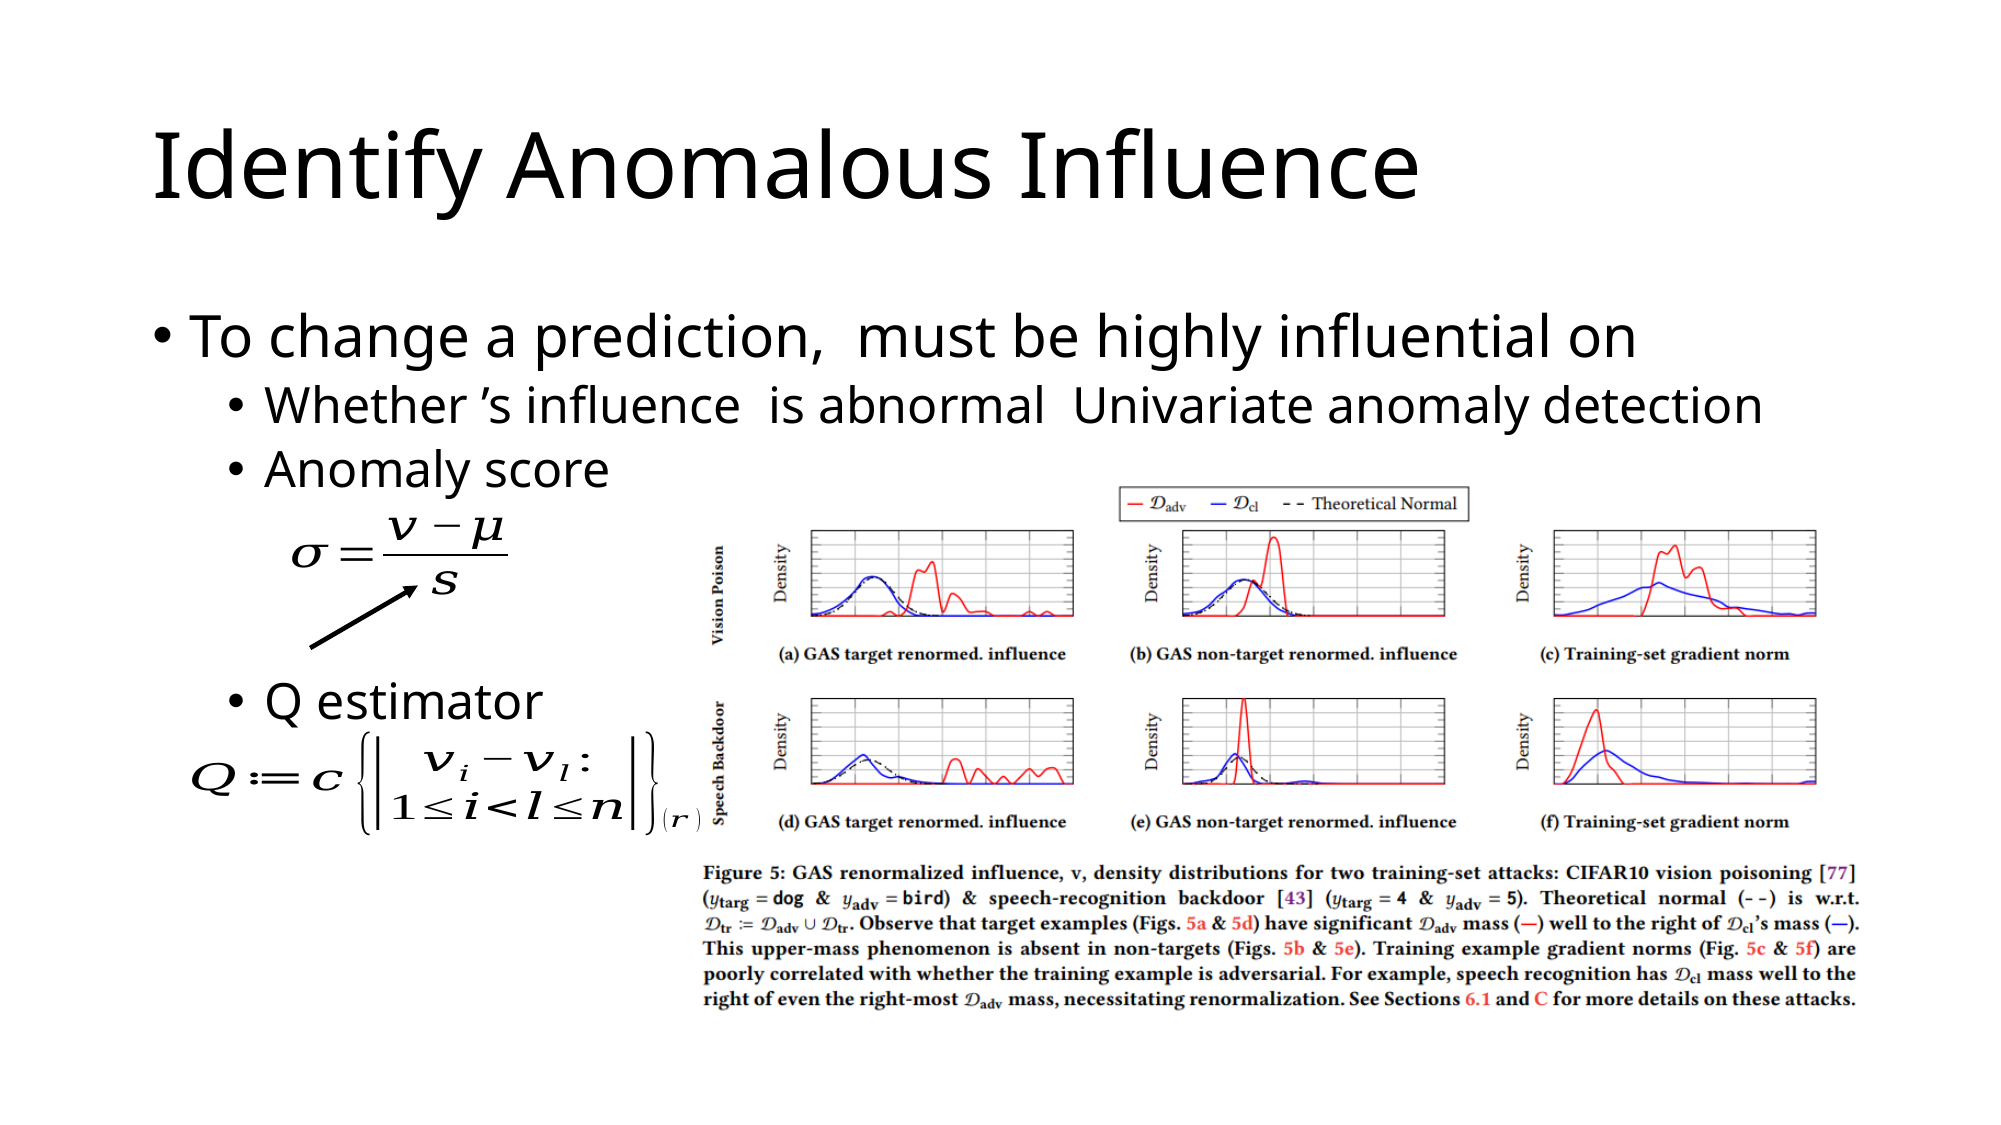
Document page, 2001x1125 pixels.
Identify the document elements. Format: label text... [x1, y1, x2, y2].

picture [700, 483, 1863, 1014]
title Identify Anomalous Influence [137, 59, 1863, 278]
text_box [310, 585, 418, 648]
